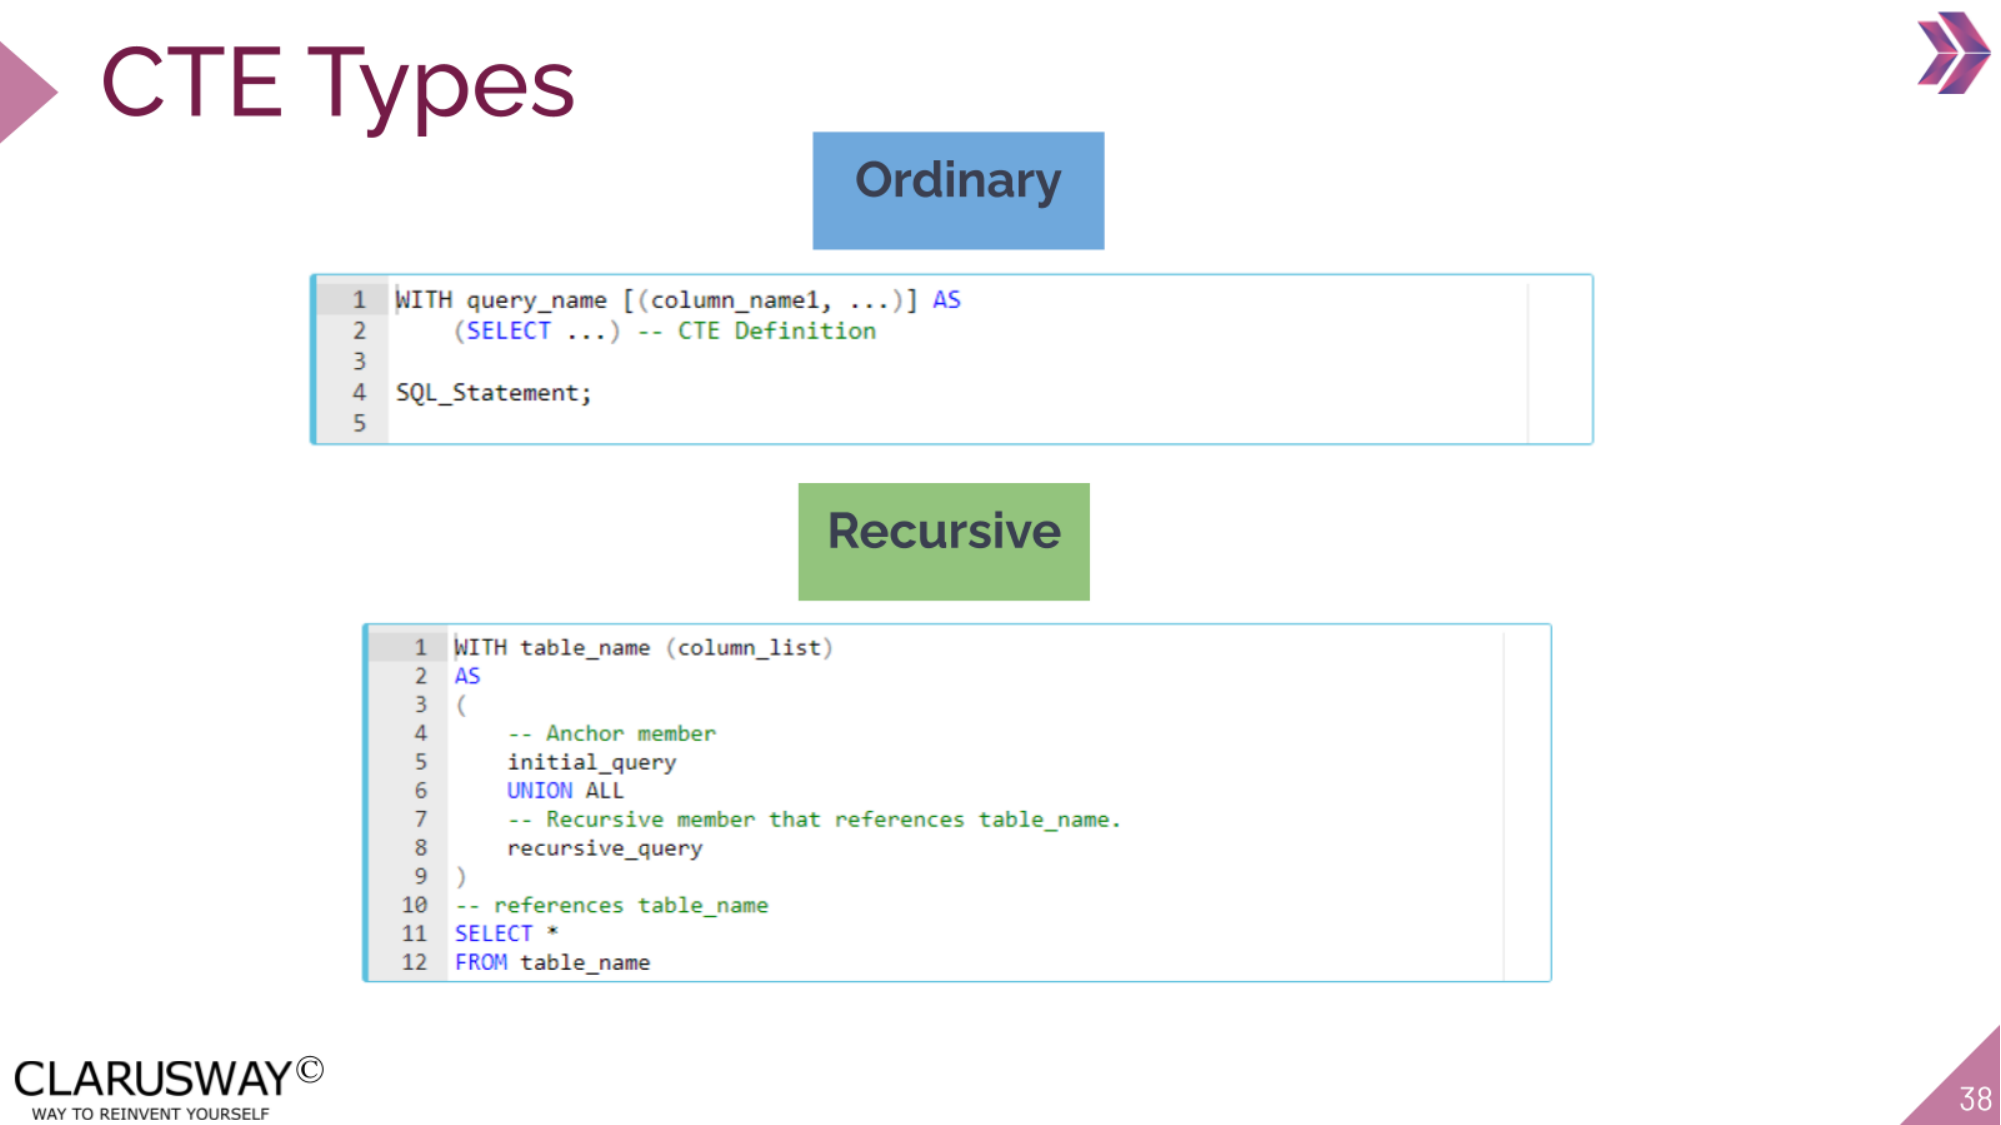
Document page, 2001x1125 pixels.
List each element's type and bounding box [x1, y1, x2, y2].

list [0, 0, 2000, 1125]
